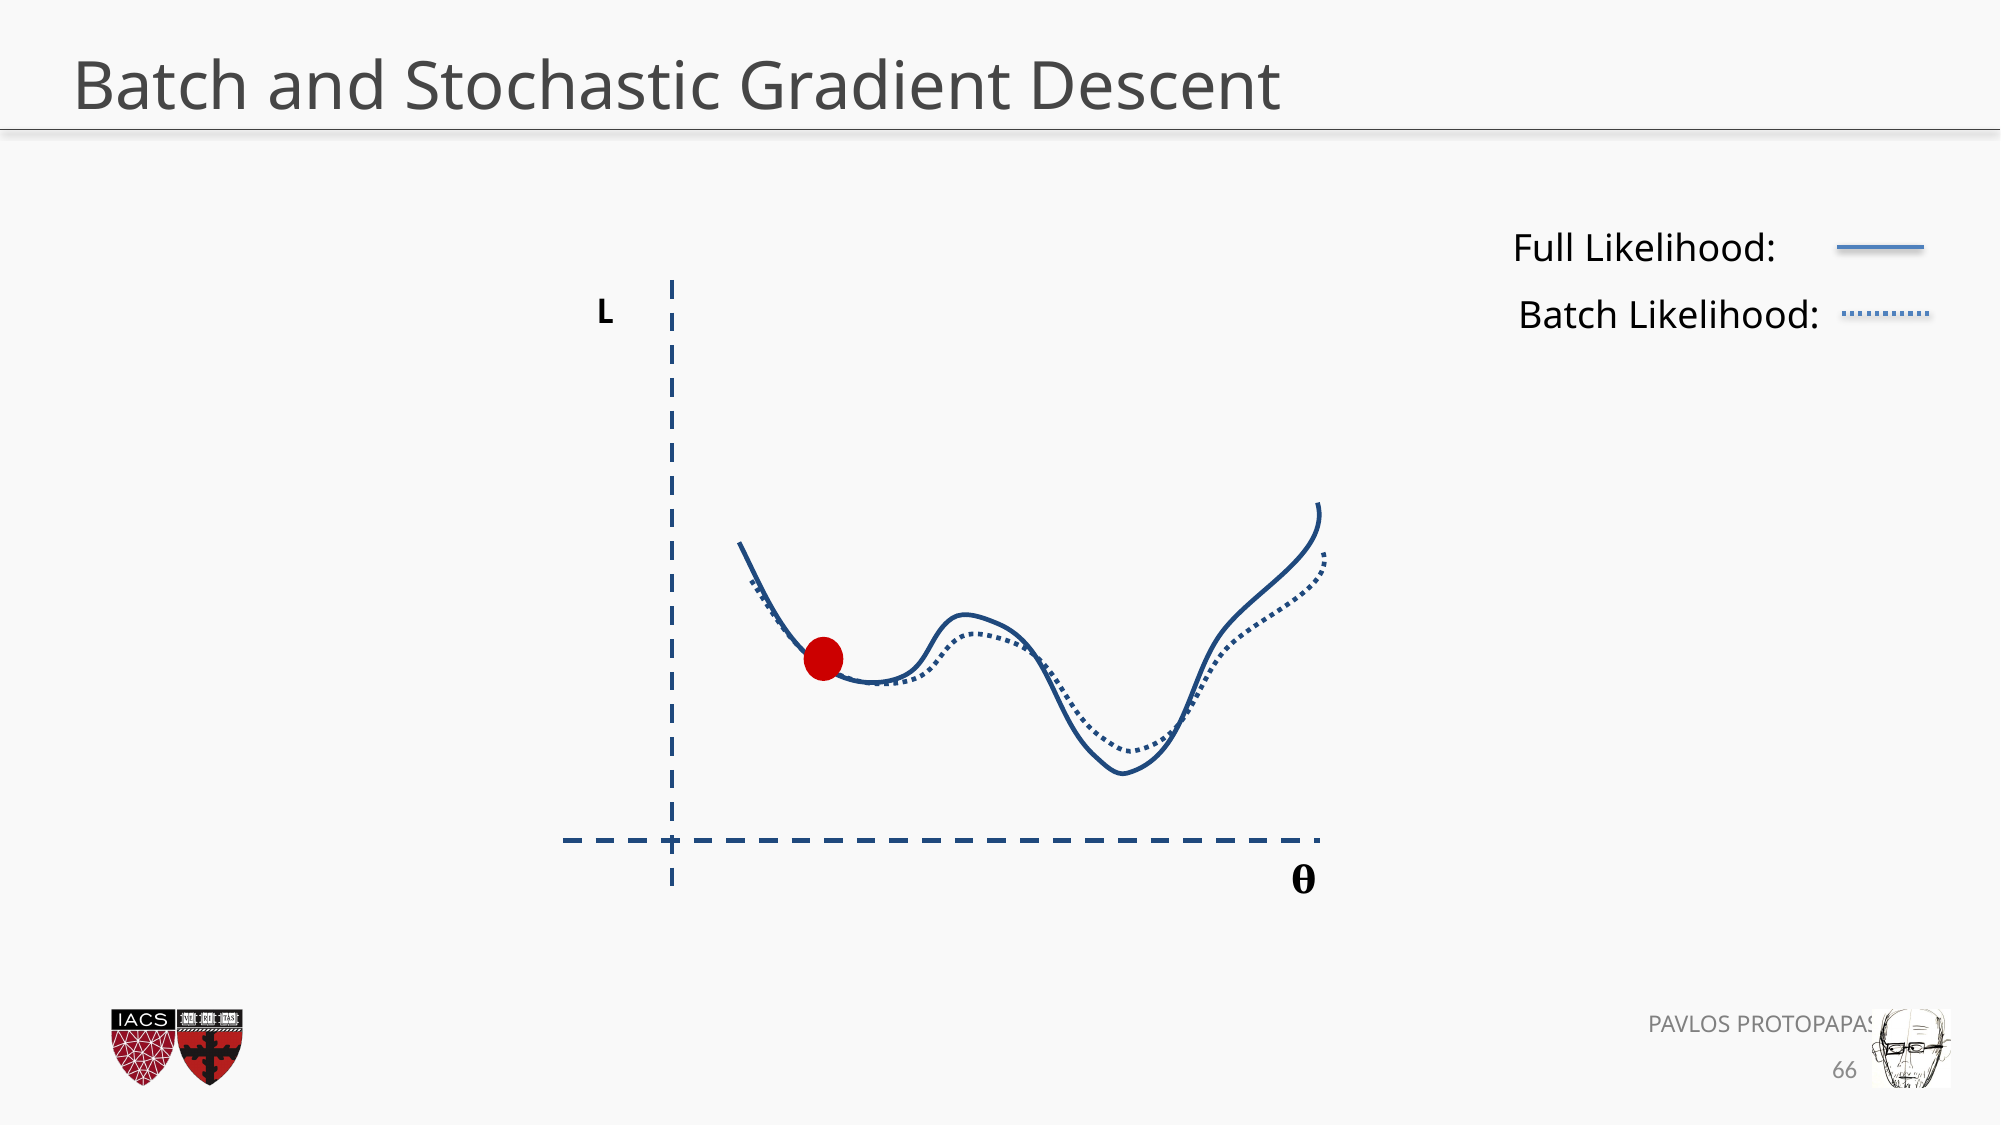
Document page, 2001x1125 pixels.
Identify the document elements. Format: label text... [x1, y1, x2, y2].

picture [109, 1009, 243, 1086]
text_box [1499, 216, 1930, 345]
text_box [562, 270, 1365, 946]
title Batch and Stochastic Gradient Descent [57, 35, 1943, 162]
slide_number 66 [1405, 1038, 1873, 1099]
picture [1872, 1009, 1951, 1088]
